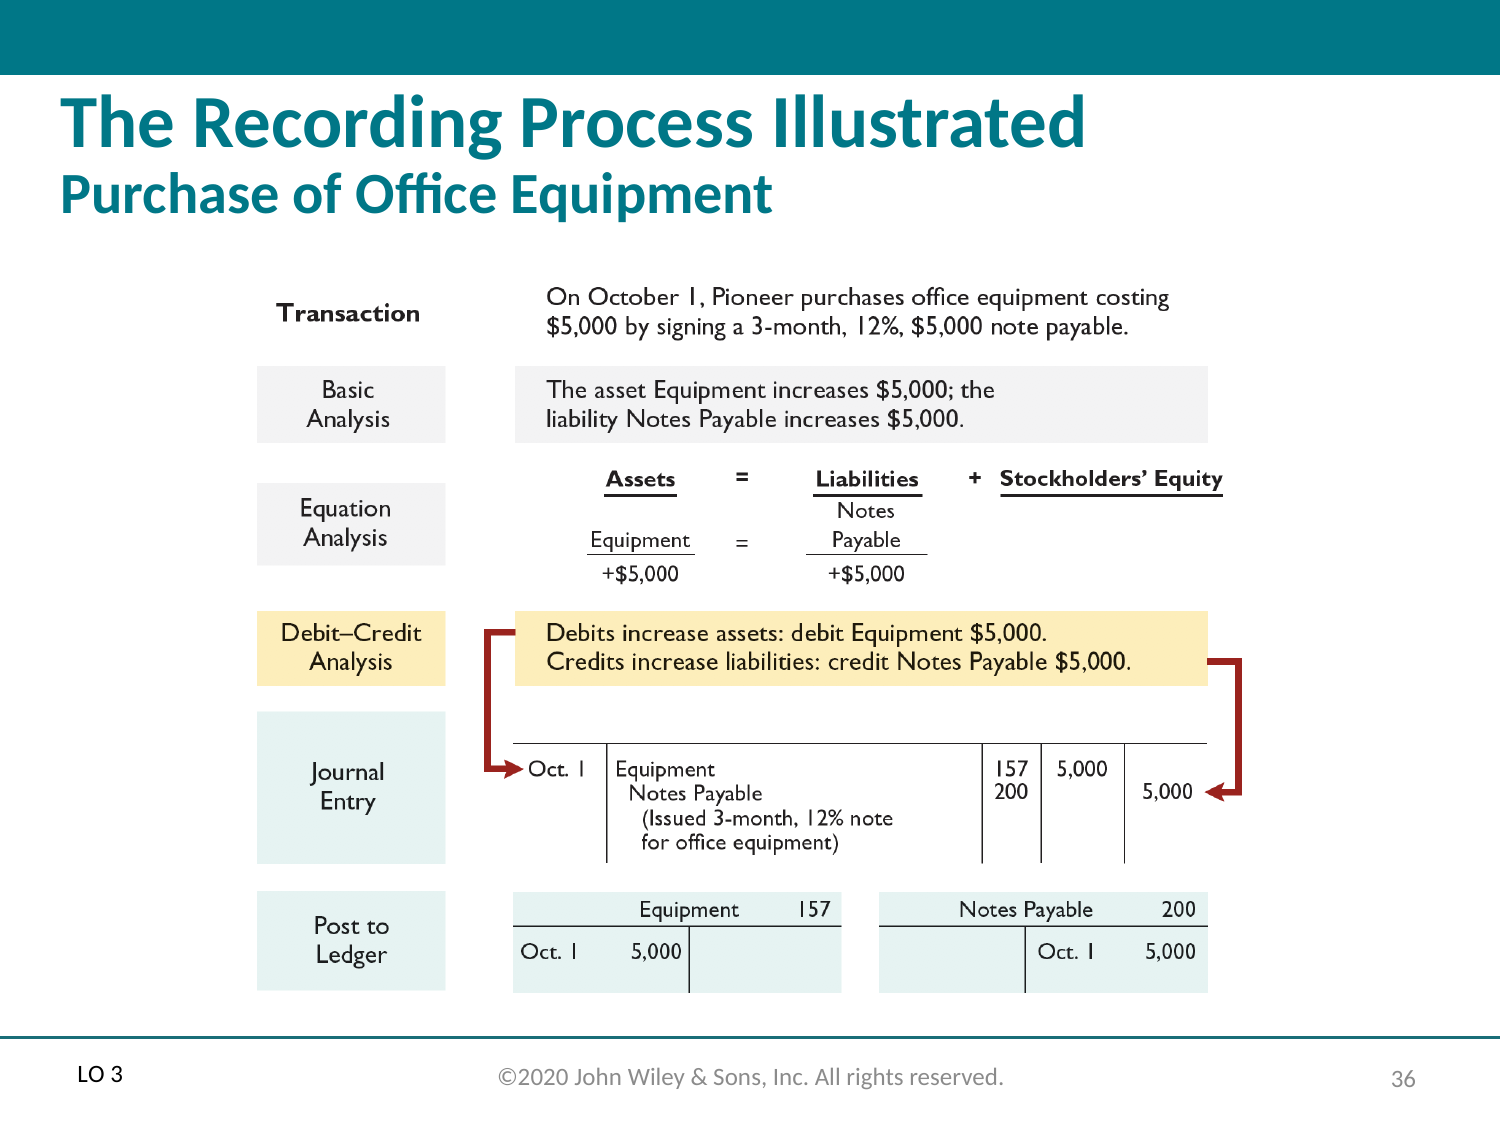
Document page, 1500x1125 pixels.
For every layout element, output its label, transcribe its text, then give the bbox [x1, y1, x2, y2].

picture [230, 267, 1270, 1015]
list L O 3 [62, 1053, 155, 1099]
title The Recording Process Illustrated Purchase of Office Equipment [45, 75, 1447, 235]
